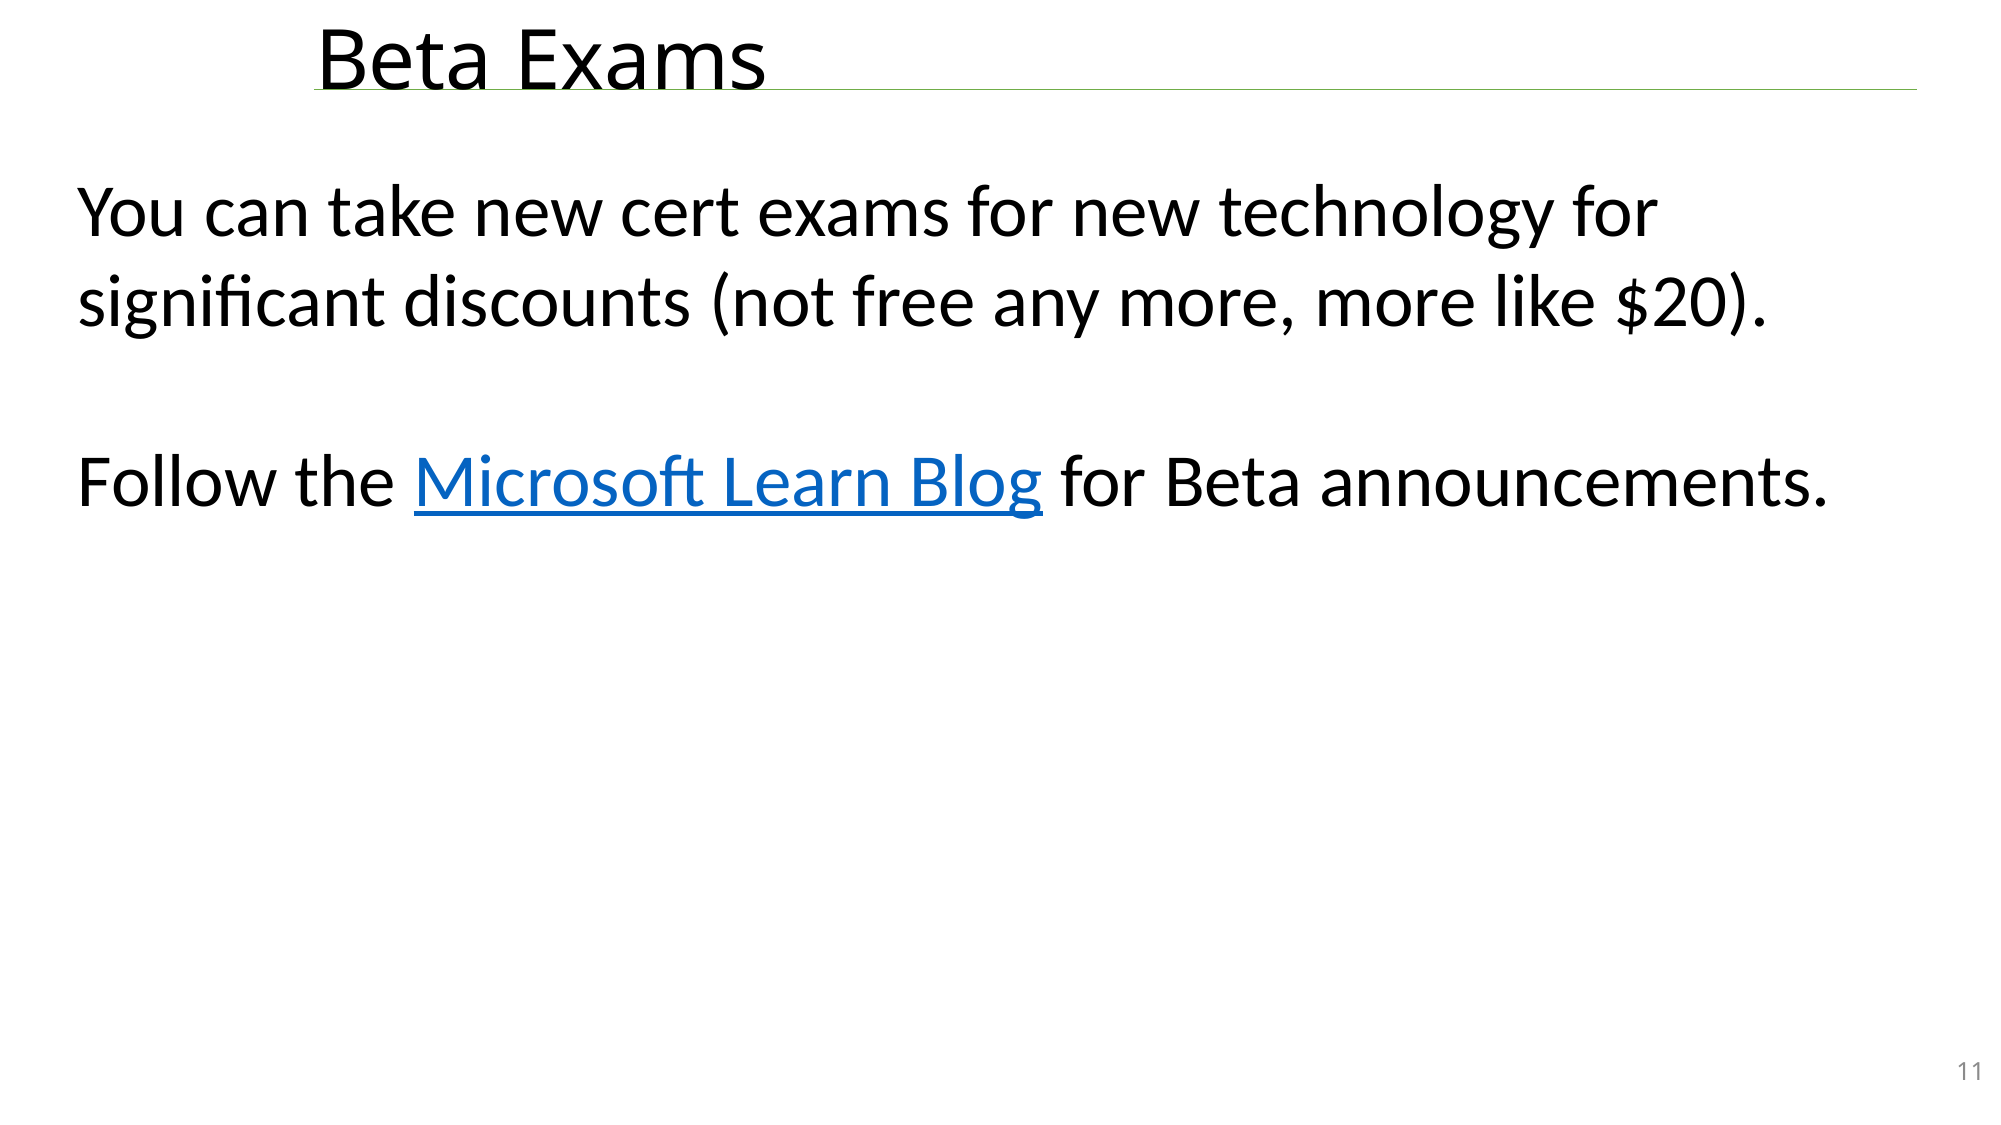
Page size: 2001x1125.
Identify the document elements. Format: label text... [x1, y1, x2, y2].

slide_number 11 [1533, 1042, 2000, 1103]
title Beta Exams [300, 0, 1917, 125]
text_box You can take new cert exams for new technology for significant discounts (not free any more, more like $20). Follow the Microsoft Learn Blog for Beta announcements. [62, 153, 1863, 538]
